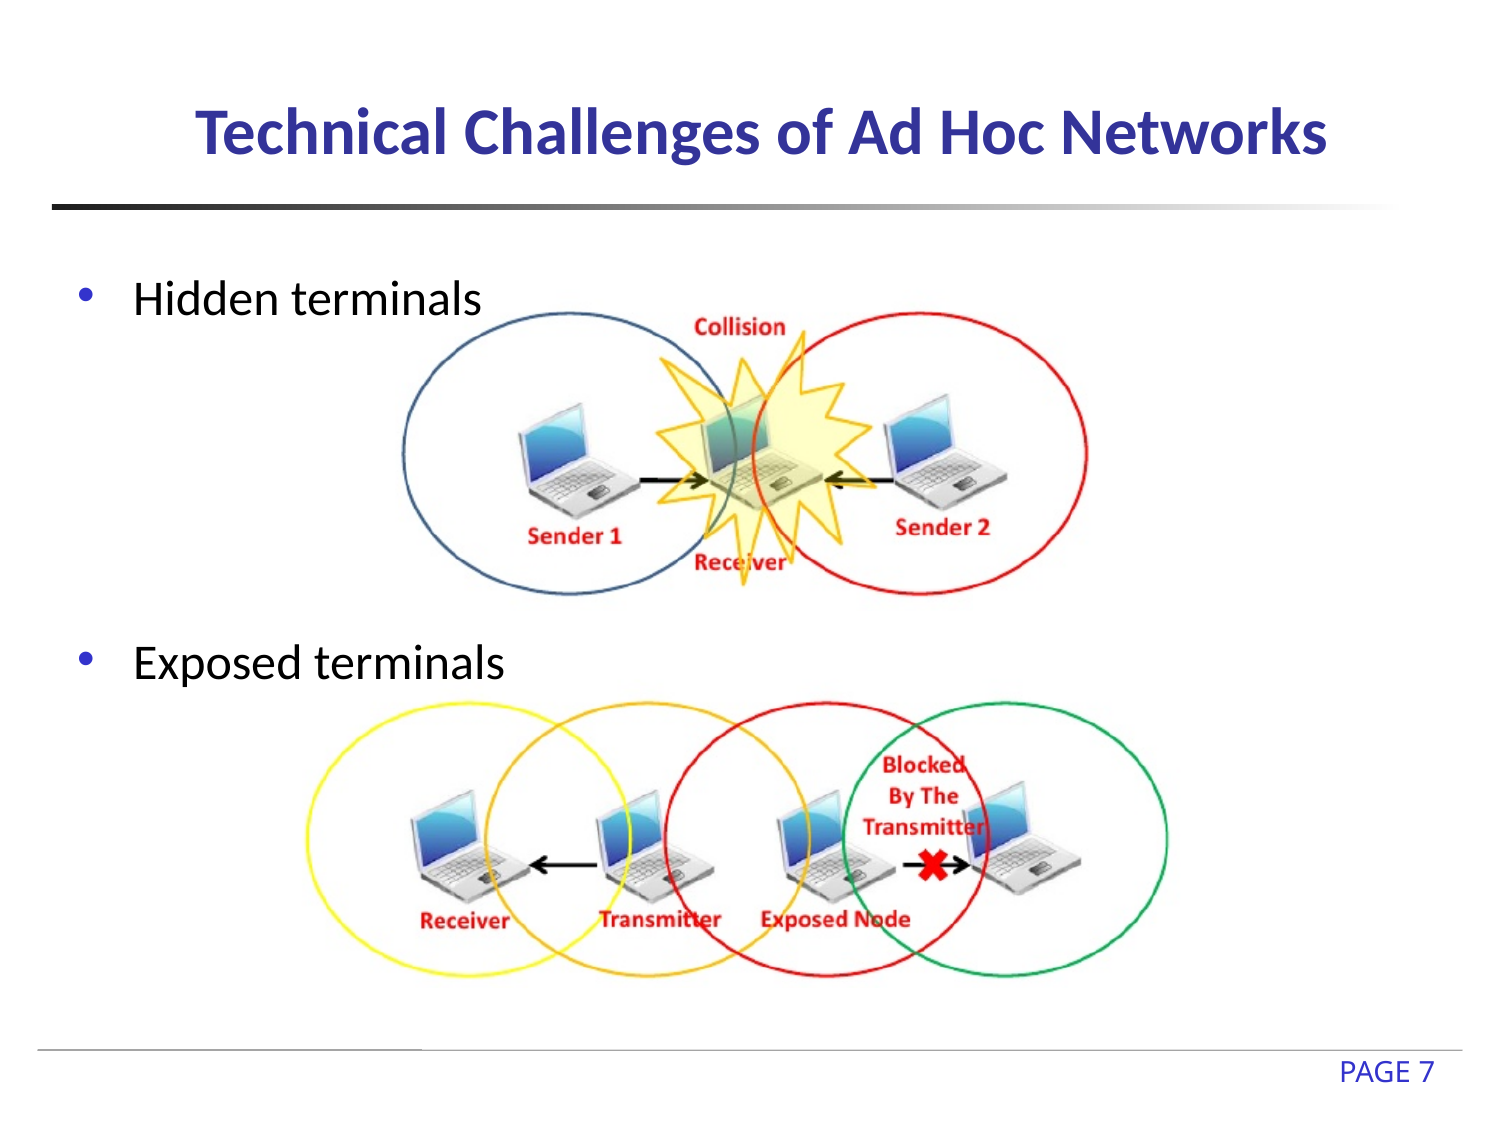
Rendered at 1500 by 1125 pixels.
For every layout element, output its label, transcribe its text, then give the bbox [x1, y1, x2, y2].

text_box Hidden terminals Exposed terminals [62, 224, 1407, 963]
picture [387, 287, 1106, 612]
title Technical Challenges of Ad Hoc Networks [24, 49, 1500, 176]
picture [287, 662, 1182, 989]
